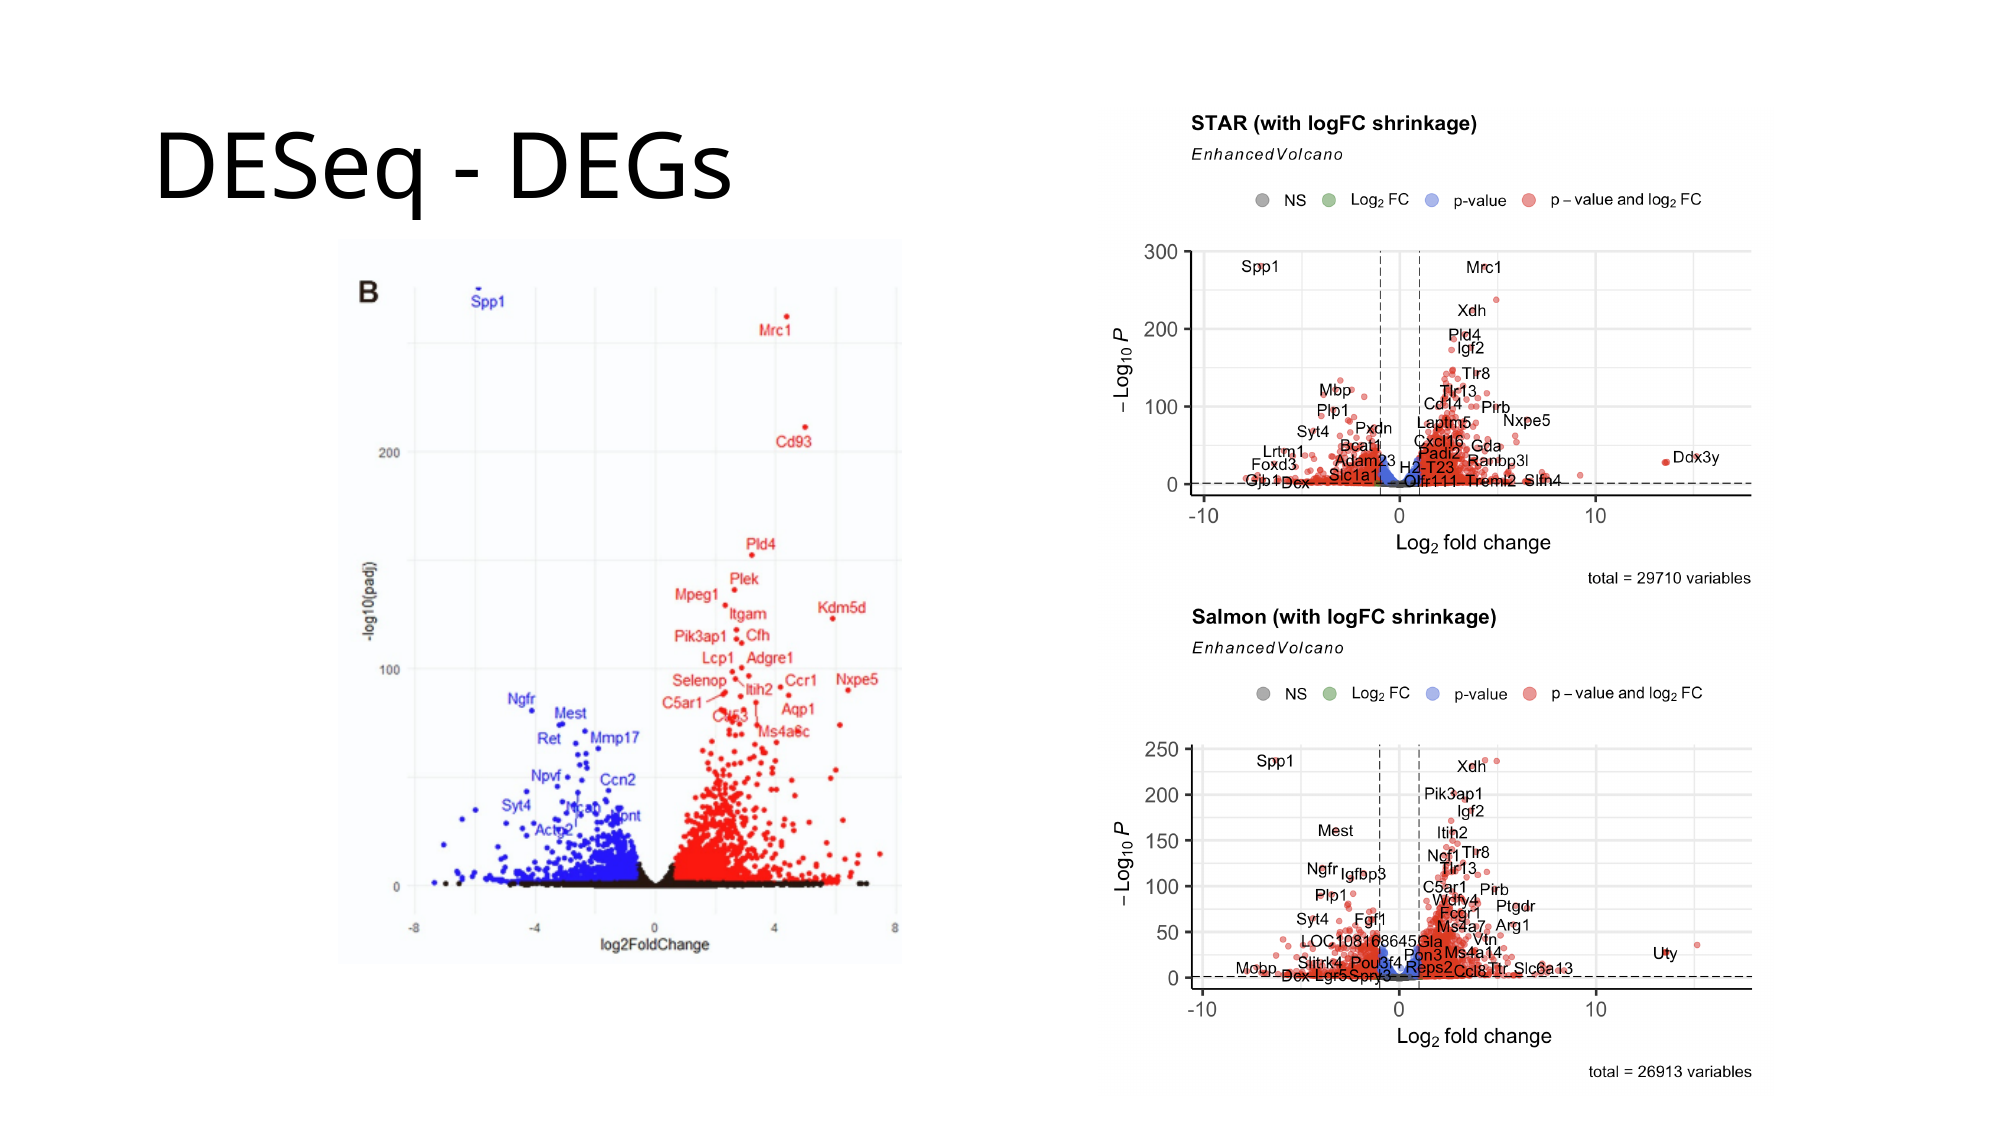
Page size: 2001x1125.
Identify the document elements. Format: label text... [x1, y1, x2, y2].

picture [338, 239, 902, 964]
picture [1098, 107, 1774, 1096]
title DESeq - DEGs [137, 59, 1863, 278]
